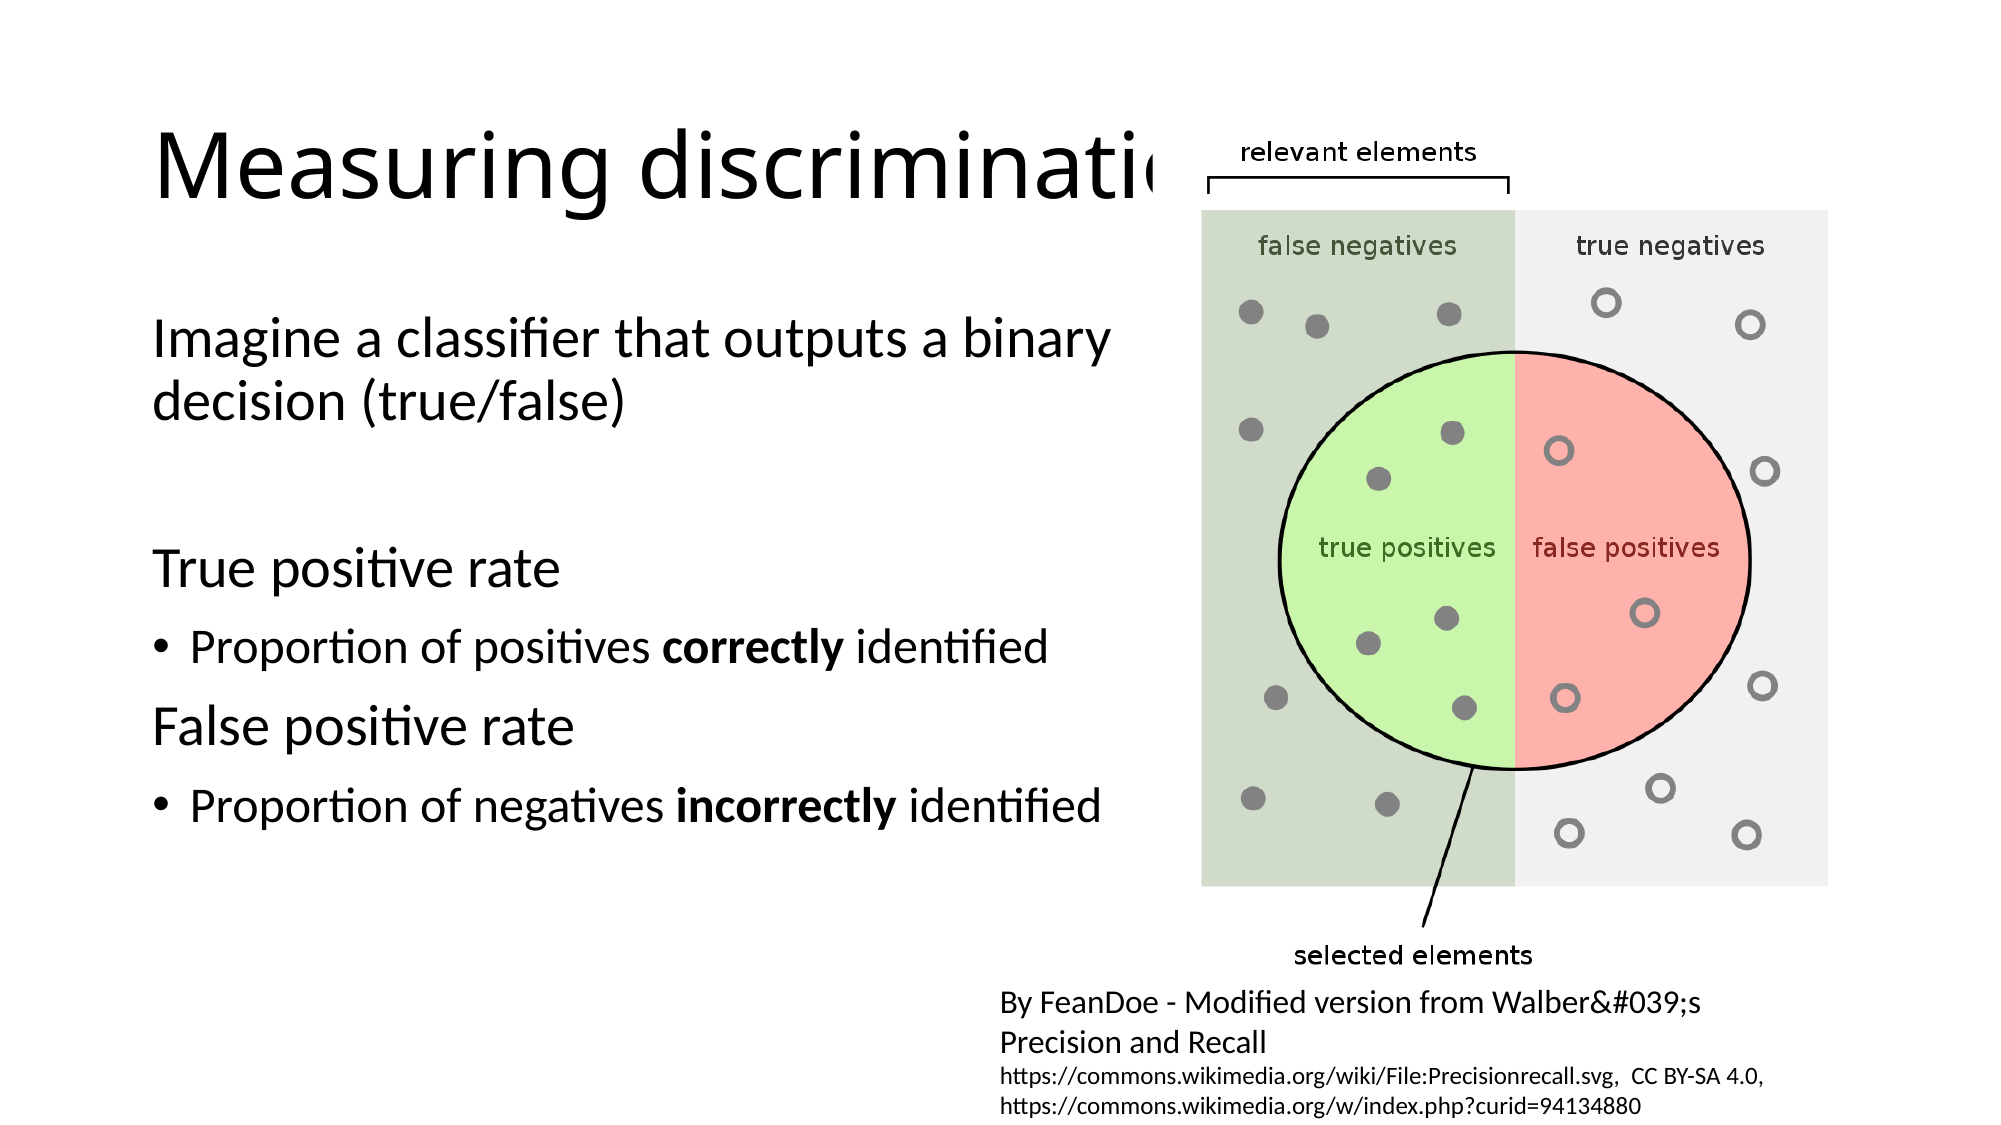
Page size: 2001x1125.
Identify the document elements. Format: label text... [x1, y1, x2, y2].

text_box By FeanDoe - Modified version from Walber&#039;s Precision and Recall https://commons.wikimedia.org/wiki/File:Precisionrecall.svg, CC BY-SA 4.0, https://commons.wikimedia.org/w/index.php?curid=94134880 [984, 972, 2000, 1125]
title Measuring discrimination [137, 59, 1863, 278]
picture [1152, 111, 1877, 973]
list Imagine a classifier that outputs a binary decision (true/false) True positive rate Proportion of positives correctly identified False positive rate Proportion of negatives incorrectly identified [137, 299, 1152, 1014]
